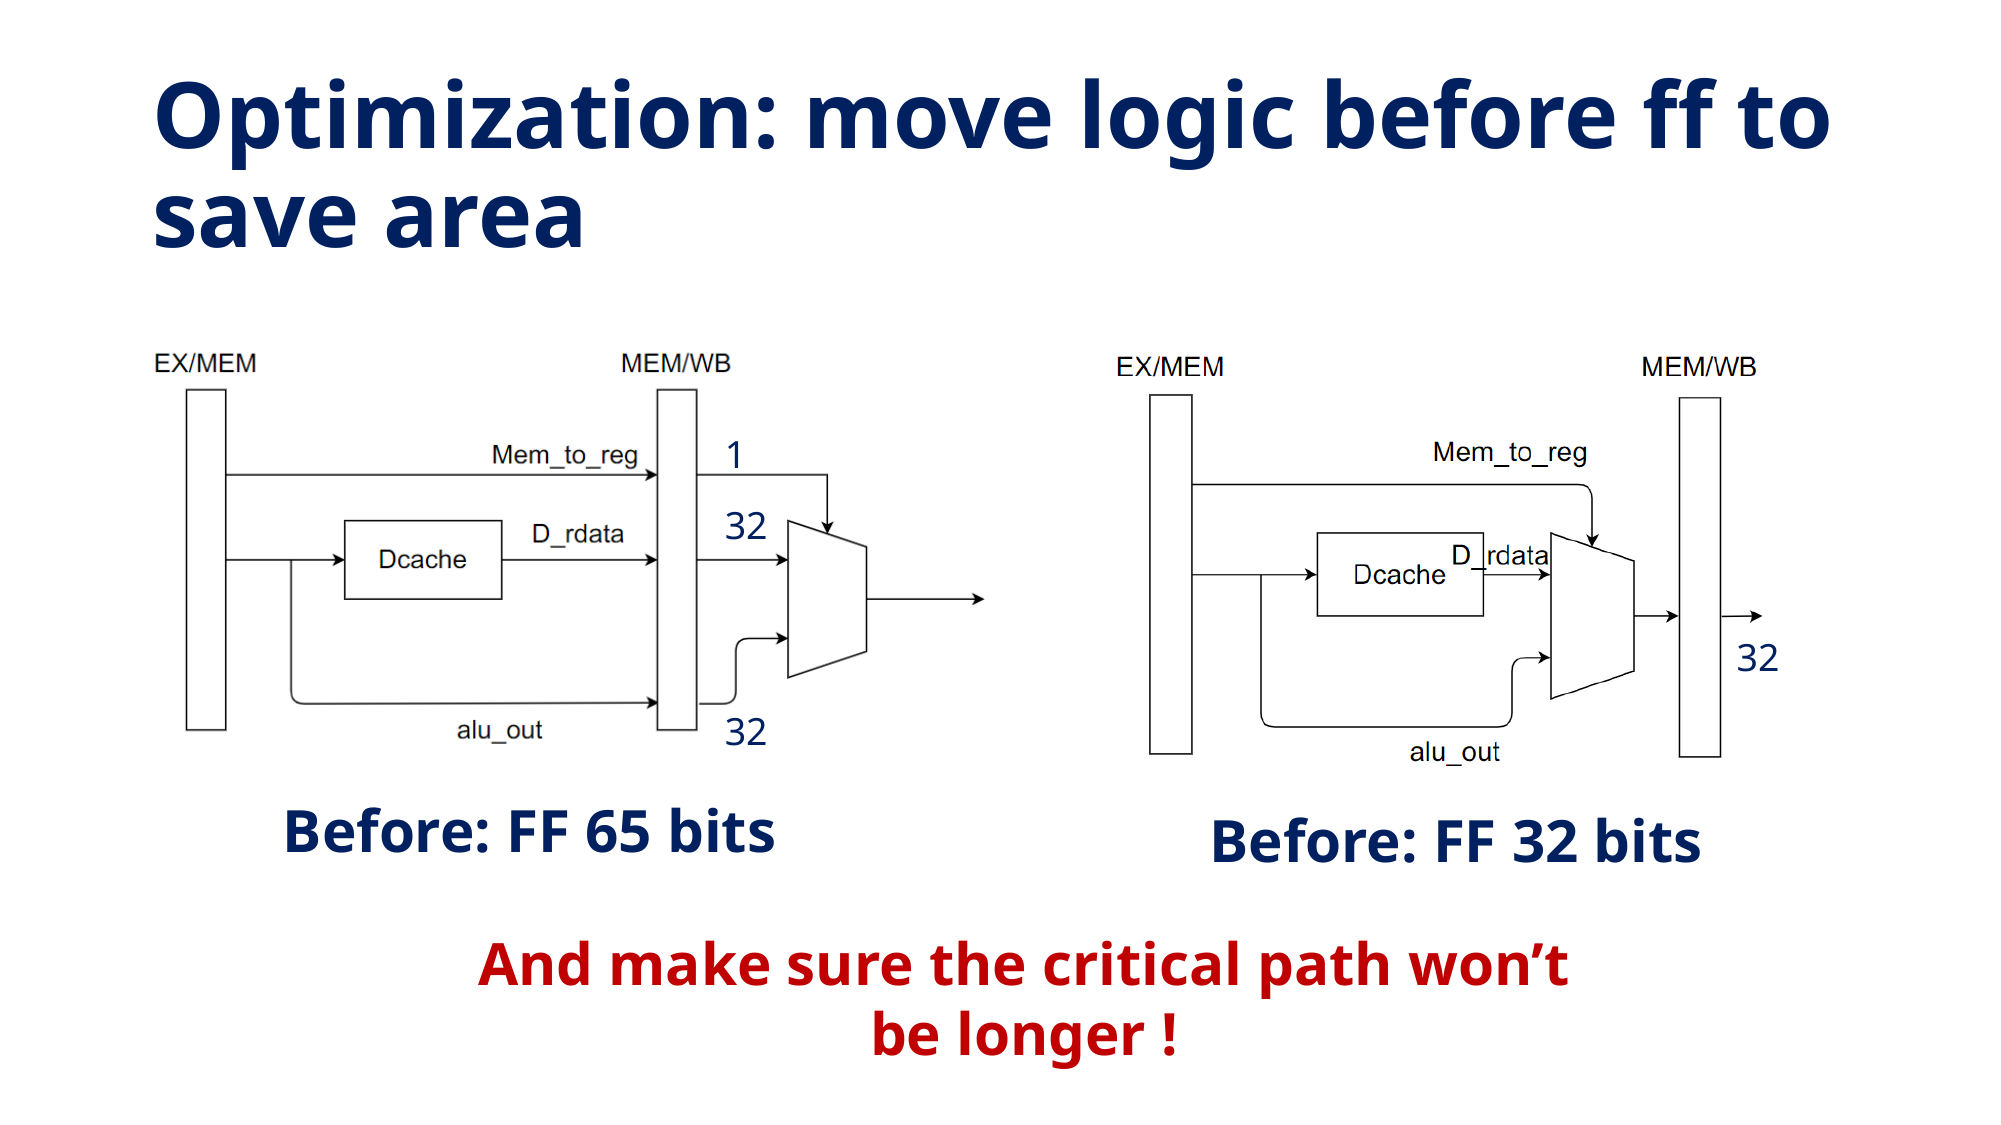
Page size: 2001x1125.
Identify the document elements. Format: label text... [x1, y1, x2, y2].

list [107, 328, 1025, 797]
text_box Before: FF 32 bits [1194, 812, 1812, 882]
picture [1090, 328, 1844, 812]
text_box And make sure the critical path won’t be longer ! [433, 919, 1616, 1075]
title Optimization: move logic before ff to save area [137, 59, 1863, 278]
text_box Before: FF 65 bits [268, 797, 886, 872]
